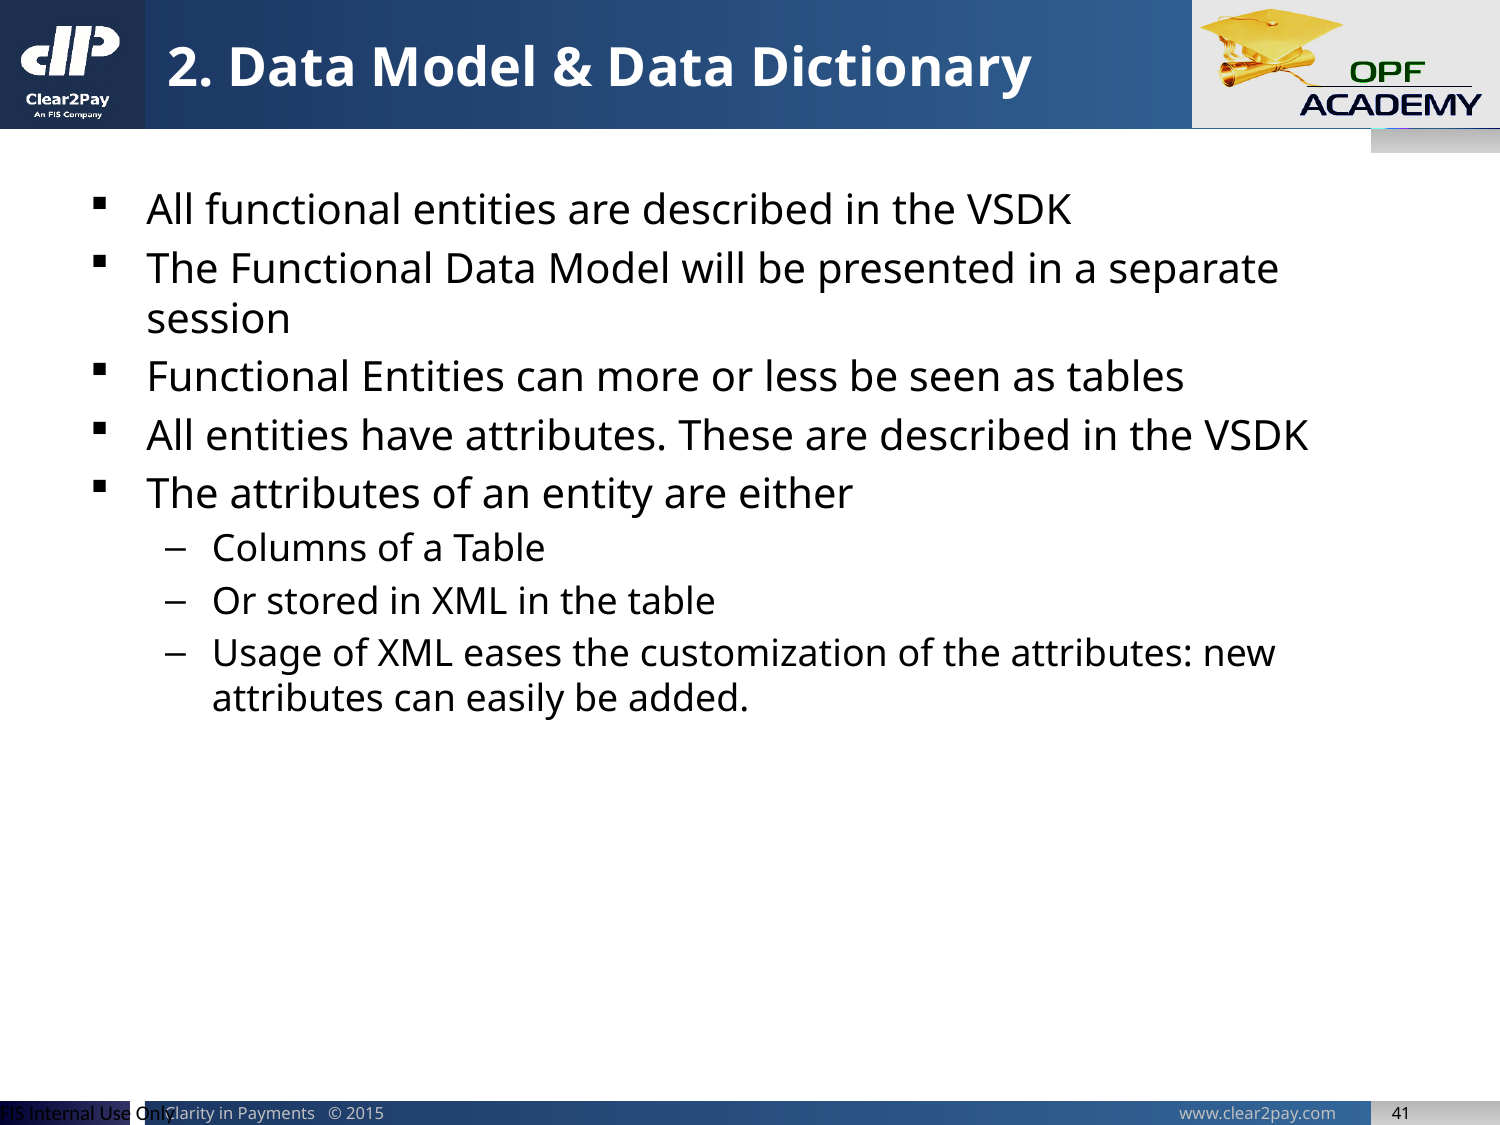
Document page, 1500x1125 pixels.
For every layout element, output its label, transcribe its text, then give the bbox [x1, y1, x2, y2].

picture [1372, 0, 1500, 129]
picture [0, 0, 145, 129]
list All functional entities are described in the VSDK The Functional Data Model will be presented in a separate session Functional Entities can more or less be seen as tables All entities have attributes. These are described in the VSDK The attributes of an entity are either Columns of a Table Or stored in XML in the table Usage of XML eases the customization of the attributes: new attributes can easily be added. [75, 175, 1425, 1067]
title 2. Data Model & Data Dictionary [152, 0, 1372, 129]
